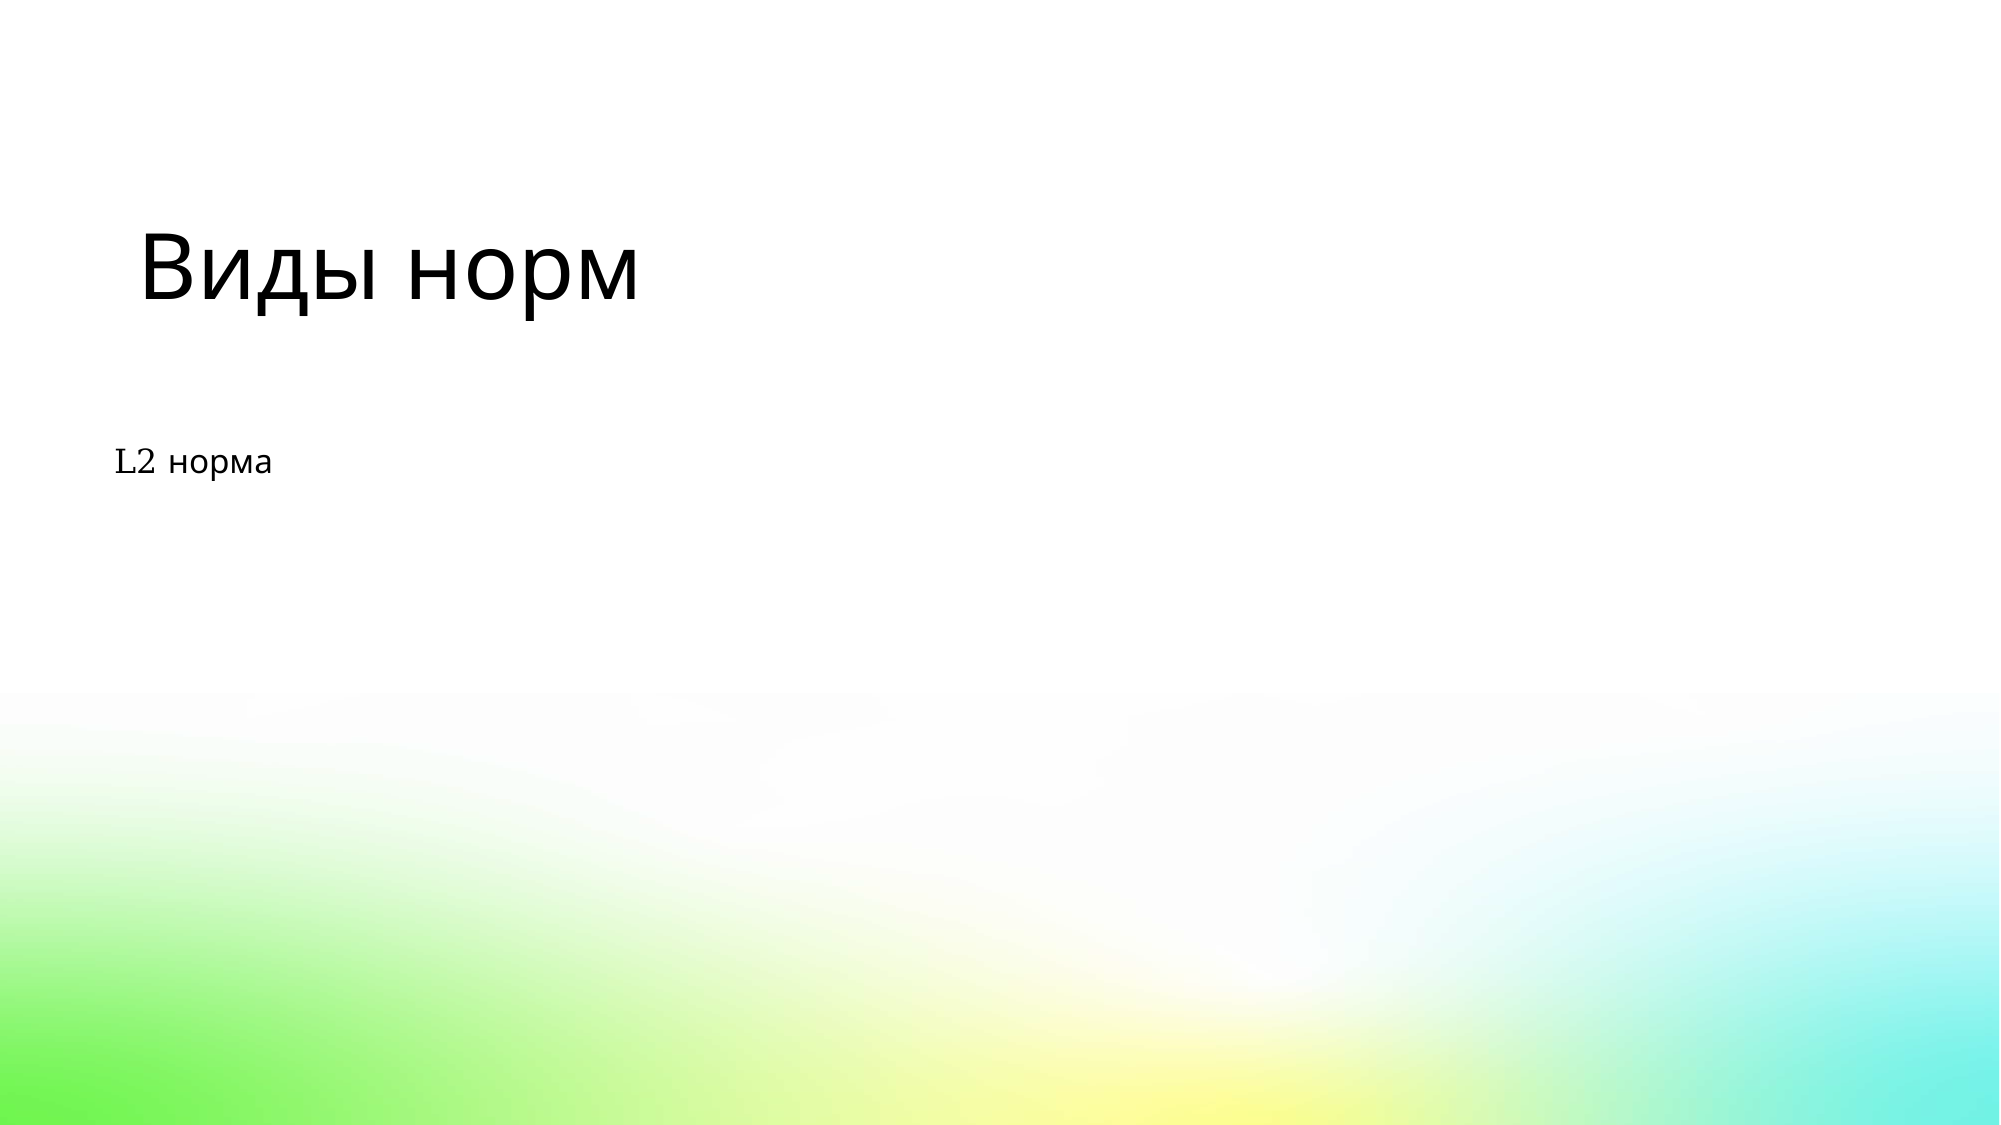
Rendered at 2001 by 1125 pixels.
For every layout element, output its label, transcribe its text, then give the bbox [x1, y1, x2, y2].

text_box Виды норм [137, 208, 1501, 357]
picture [0, 693, 2000, 1125]
